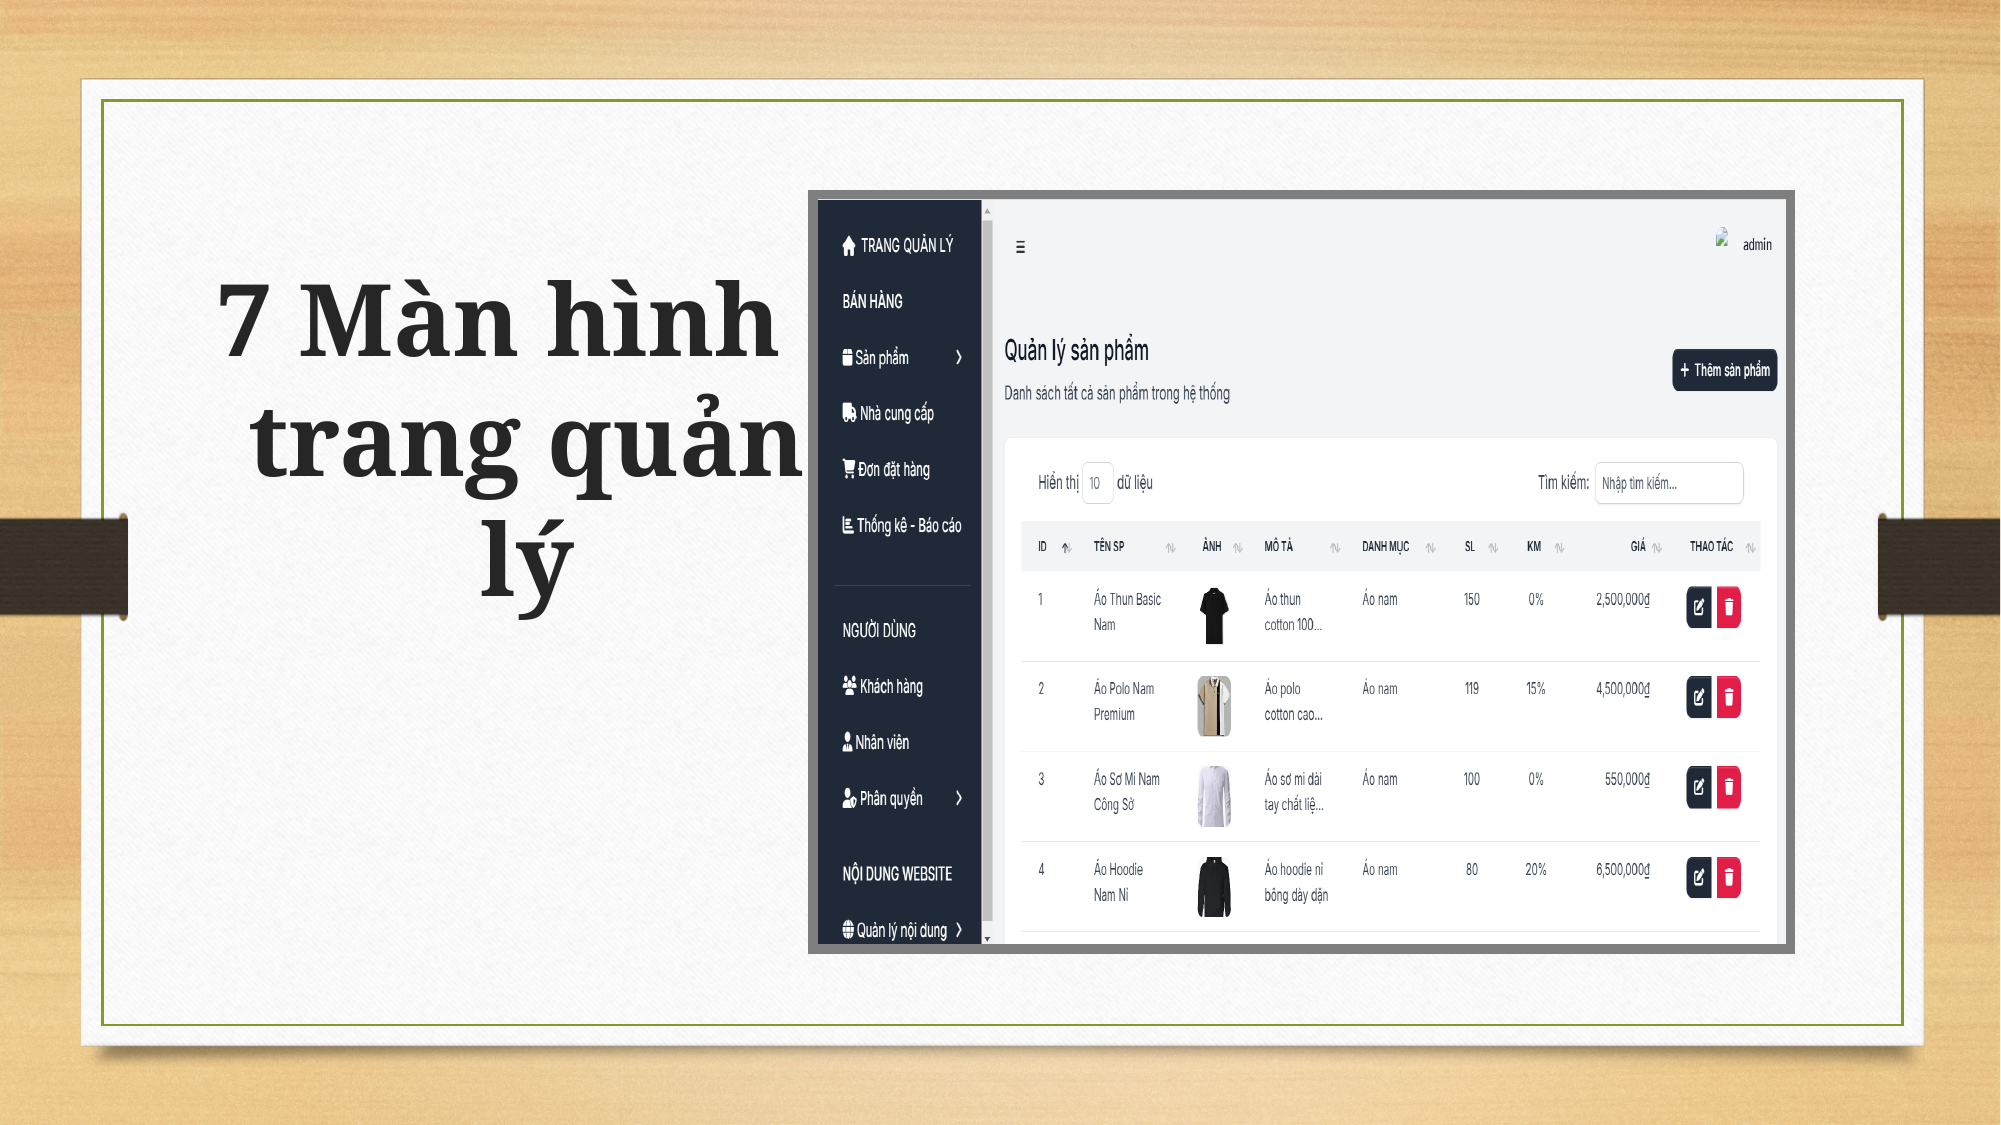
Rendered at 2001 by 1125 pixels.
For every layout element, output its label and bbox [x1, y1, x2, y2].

text_box [0, 0, 2000, 1125]
picture [817, 199, 1787, 945]
